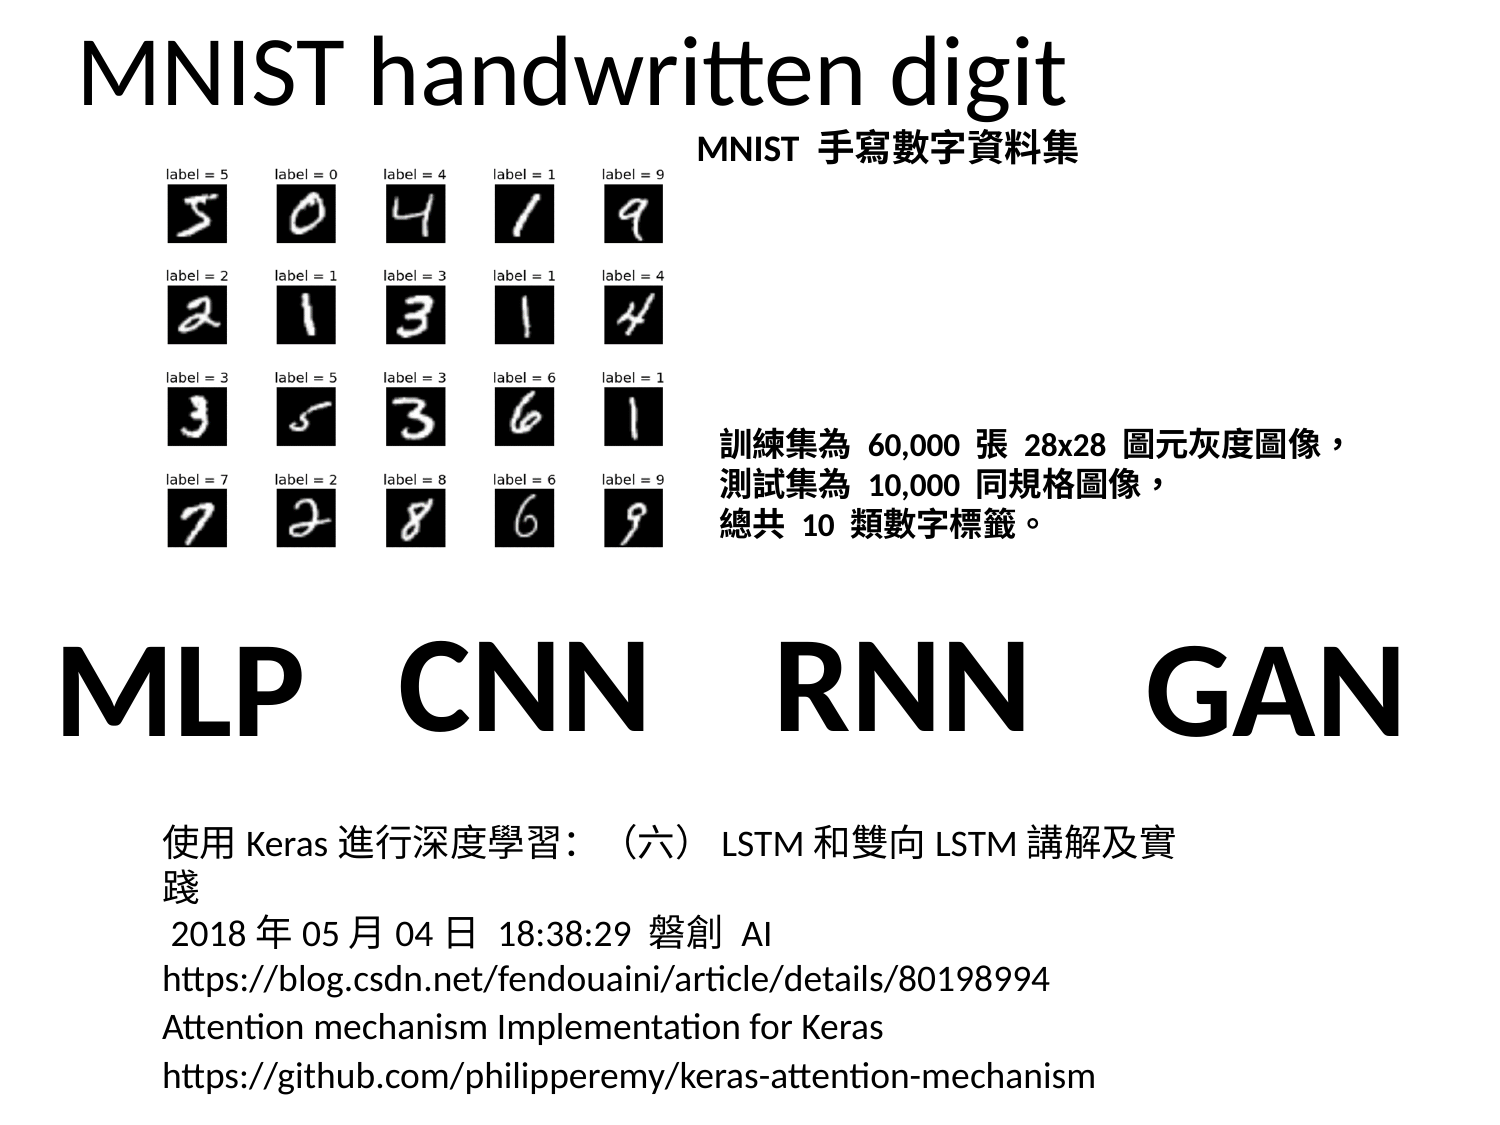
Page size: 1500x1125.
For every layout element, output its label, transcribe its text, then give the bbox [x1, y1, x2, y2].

text_box MNIST handwritten digit [61, 0, 1084, 133]
text_box GAN [1130, 591, 1422, 771]
text_box MLP [39, 591, 321, 771]
text_box https://github.com/philipperemy/keras-attention-mechanism [147, 1043, 1129, 1104]
text_box 訓練集為 60,000 張 28x28 圖元灰度圖像， 測試集為 10,000 同規格圖像， 總共 10 類數字標籤。 [704, 415, 1361, 551]
text_box RNN [759, 586, 1048, 766]
text_box MNIST 手寫數字資料集 [681, 116, 1095, 176]
text_box CNN [383, 586, 668, 766]
picture [127, 156, 685, 575]
text_box Attention mechanism Implementation for Keras [147, 1007, 904, 1055]
text_box 使用Keras進行深度學習：（六）LSTM和雙向LSTM講解及實踐 2018年05月04日 18:38:29 磐創 AI https://blog.csdn.net/fendouaini/article/details/80198994 [147, 811, 1223, 1007]
